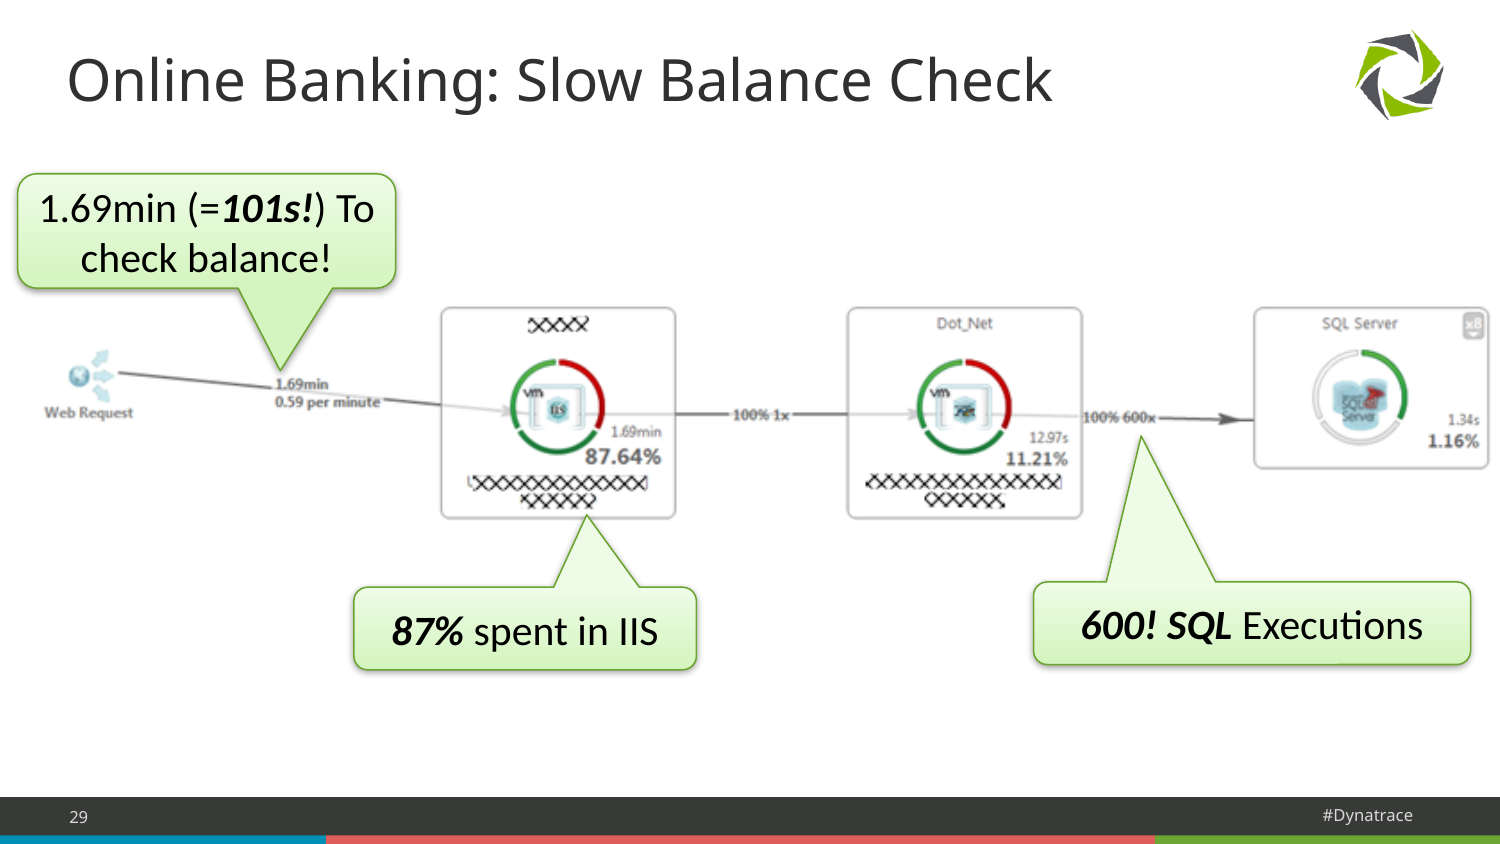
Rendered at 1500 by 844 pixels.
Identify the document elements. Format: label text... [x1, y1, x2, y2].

text_box 1.69min (=101s!) To check balance! [16, 172, 397, 290]
title Online Banking: Slow Balance Check [51, 45, 1404, 126]
text_box 600! SQL Executions [1032, 541, 1472, 666]
picture [32, 291, 1500, 532]
text_box 87% spent in IIS [353, 541, 698, 671]
